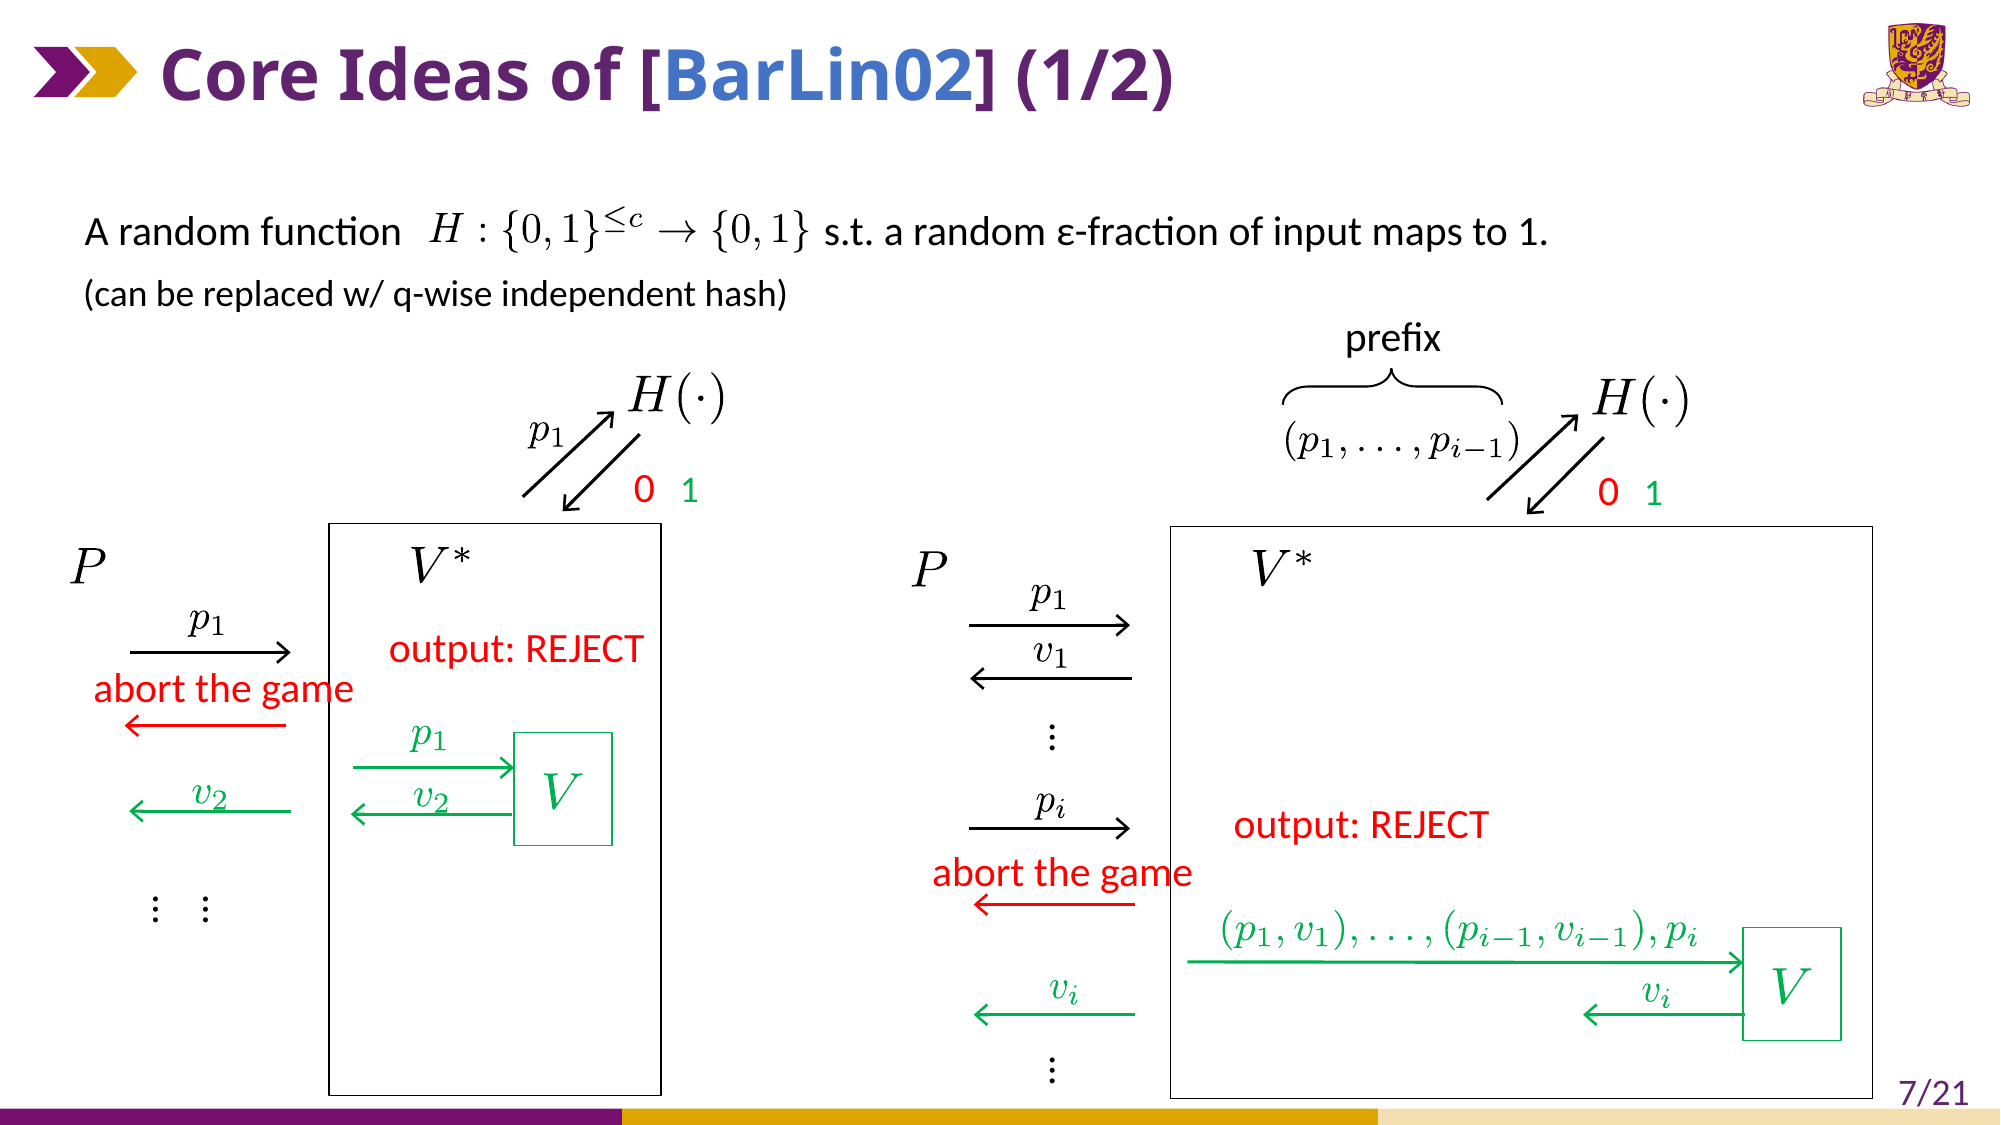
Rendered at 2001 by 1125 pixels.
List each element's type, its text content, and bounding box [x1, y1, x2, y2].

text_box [523, 411, 615, 496]
text_box … [1018, 708, 1100, 772]
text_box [413, 787, 448, 813]
text_box A random function [69, 196, 539, 262]
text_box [410, 546, 470, 584]
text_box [1526, 438, 1603, 515]
text_box 1 [1629, 460, 1681, 521]
text_box prefix [1329, 302, 1466, 368]
text_box [1282, 368, 1503, 405]
text_box … [1018, 1041, 1100, 1099]
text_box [1252, 549, 1312, 587]
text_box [527, 422, 564, 449]
text_box … … [171, 880, 253, 974]
text_box output: REJECT [1218, 789, 1520, 854]
text_box abort the game [917, 836, 1219, 902]
text_box [1170, 526, 1873, 1099]
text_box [627, 372, 724, 425]
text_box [192, 784, 226, 810]
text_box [1488, 414, 1579, 499]
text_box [187, 610, 224, 637]
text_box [1029, 584, 1065, 612]
text_box 0 [1583, 456, 1643, 522]
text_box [1222, 909, 1697, 951]
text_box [562, 435, 639, 512]
text_box [69, 548, 106, 584]
text_box 1 [664, 457, 717, 517]
text_box abort the game [78, 653, 380, 718]
title Core Ideas of [BarLin02] (1/2) [144, 17, 1827, 127]
text_box [328, 523, 662, 653]
text_box output: REJECT [373, 612, 676, 678]
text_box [1591, 375, 1688, 428]
text_box [911, 551, 948, 587]
text_box (can be replaced w/ q-wise independent hash) [68, 262, 814, 322]
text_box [1642, 983, 1670, 1009]
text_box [409, 725, 446, 753]
text_box [328, 678, 662, 1096]
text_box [1033, 643, 1067, 668]
text_box 0 [619, 453, 679, 519]
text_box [429, 206, 809, 253]
text_box s.t. a random ε-fraction of input maps to 1. [809, 196, 1746, 262]
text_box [1034, 793, 1065, 820]
picture [1863, 23, 1970, 107]
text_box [1049, 979, 1078, 1005]
text_box [514, 732, 612, 846]
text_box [1286, 420, 1518, 462]
text_box [1742, 927, 1841, 1041]
